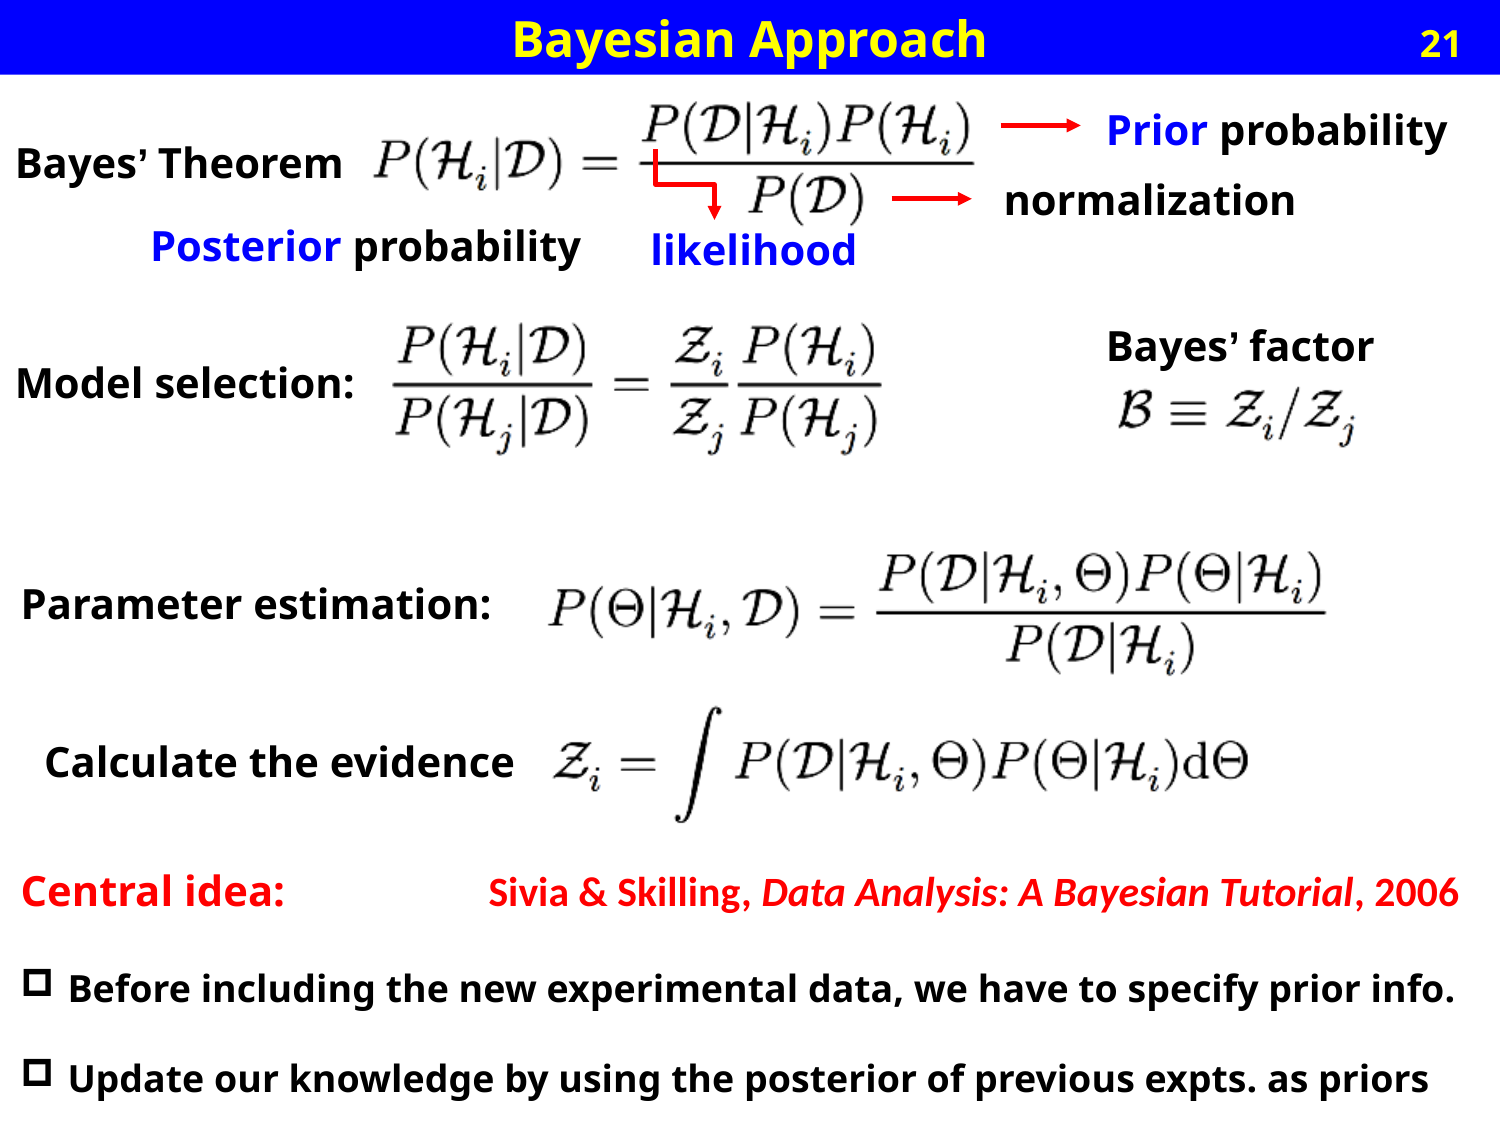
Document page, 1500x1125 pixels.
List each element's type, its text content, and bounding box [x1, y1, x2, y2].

picture [1115, 373, 1366, 458]
picture [391, 307, 899, 467]
text_box Prior probability [1091, 96, 1483, 162]
text_box Sivia & Skilling, Data Analysis: A Bayesian Tutorial, 2006 [473, 857, 1480, 922]
text_box Central idea: [5, 857, 349, 923]
text_box Bayes’ factor [1091, 312, 1410, 378]
text_box Bayesian Approach [0, 0, 1500, 75]
text_box Bayes’ Theorem [0, 129, 366, 195]
text_box Model selection: [0, 349, 386, 415]
picture [539, 703, 1262, 832]
picture [538, 546, 1339, 685]
text_box likelihood [635, 243, 892, 281]
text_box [649, 154, 721, 215]
text_box Before including the new experimental data, we have to specify prior info. Update our knowledge by using the posterior of previous expts. as priors [5, 957, 1495, 1108]
text_box normalization [988, 165, 1381, 231]
text_box Parameter estimation: [5, 570, 533, 636]
text_box Posterior probability [135, 211, 598, 277]
slide_number 21 [1128, 12, 1478, 73]
picture [371, 89, 984, 235]
text_box Calculate the evidence [29, 728, 534, 794]
